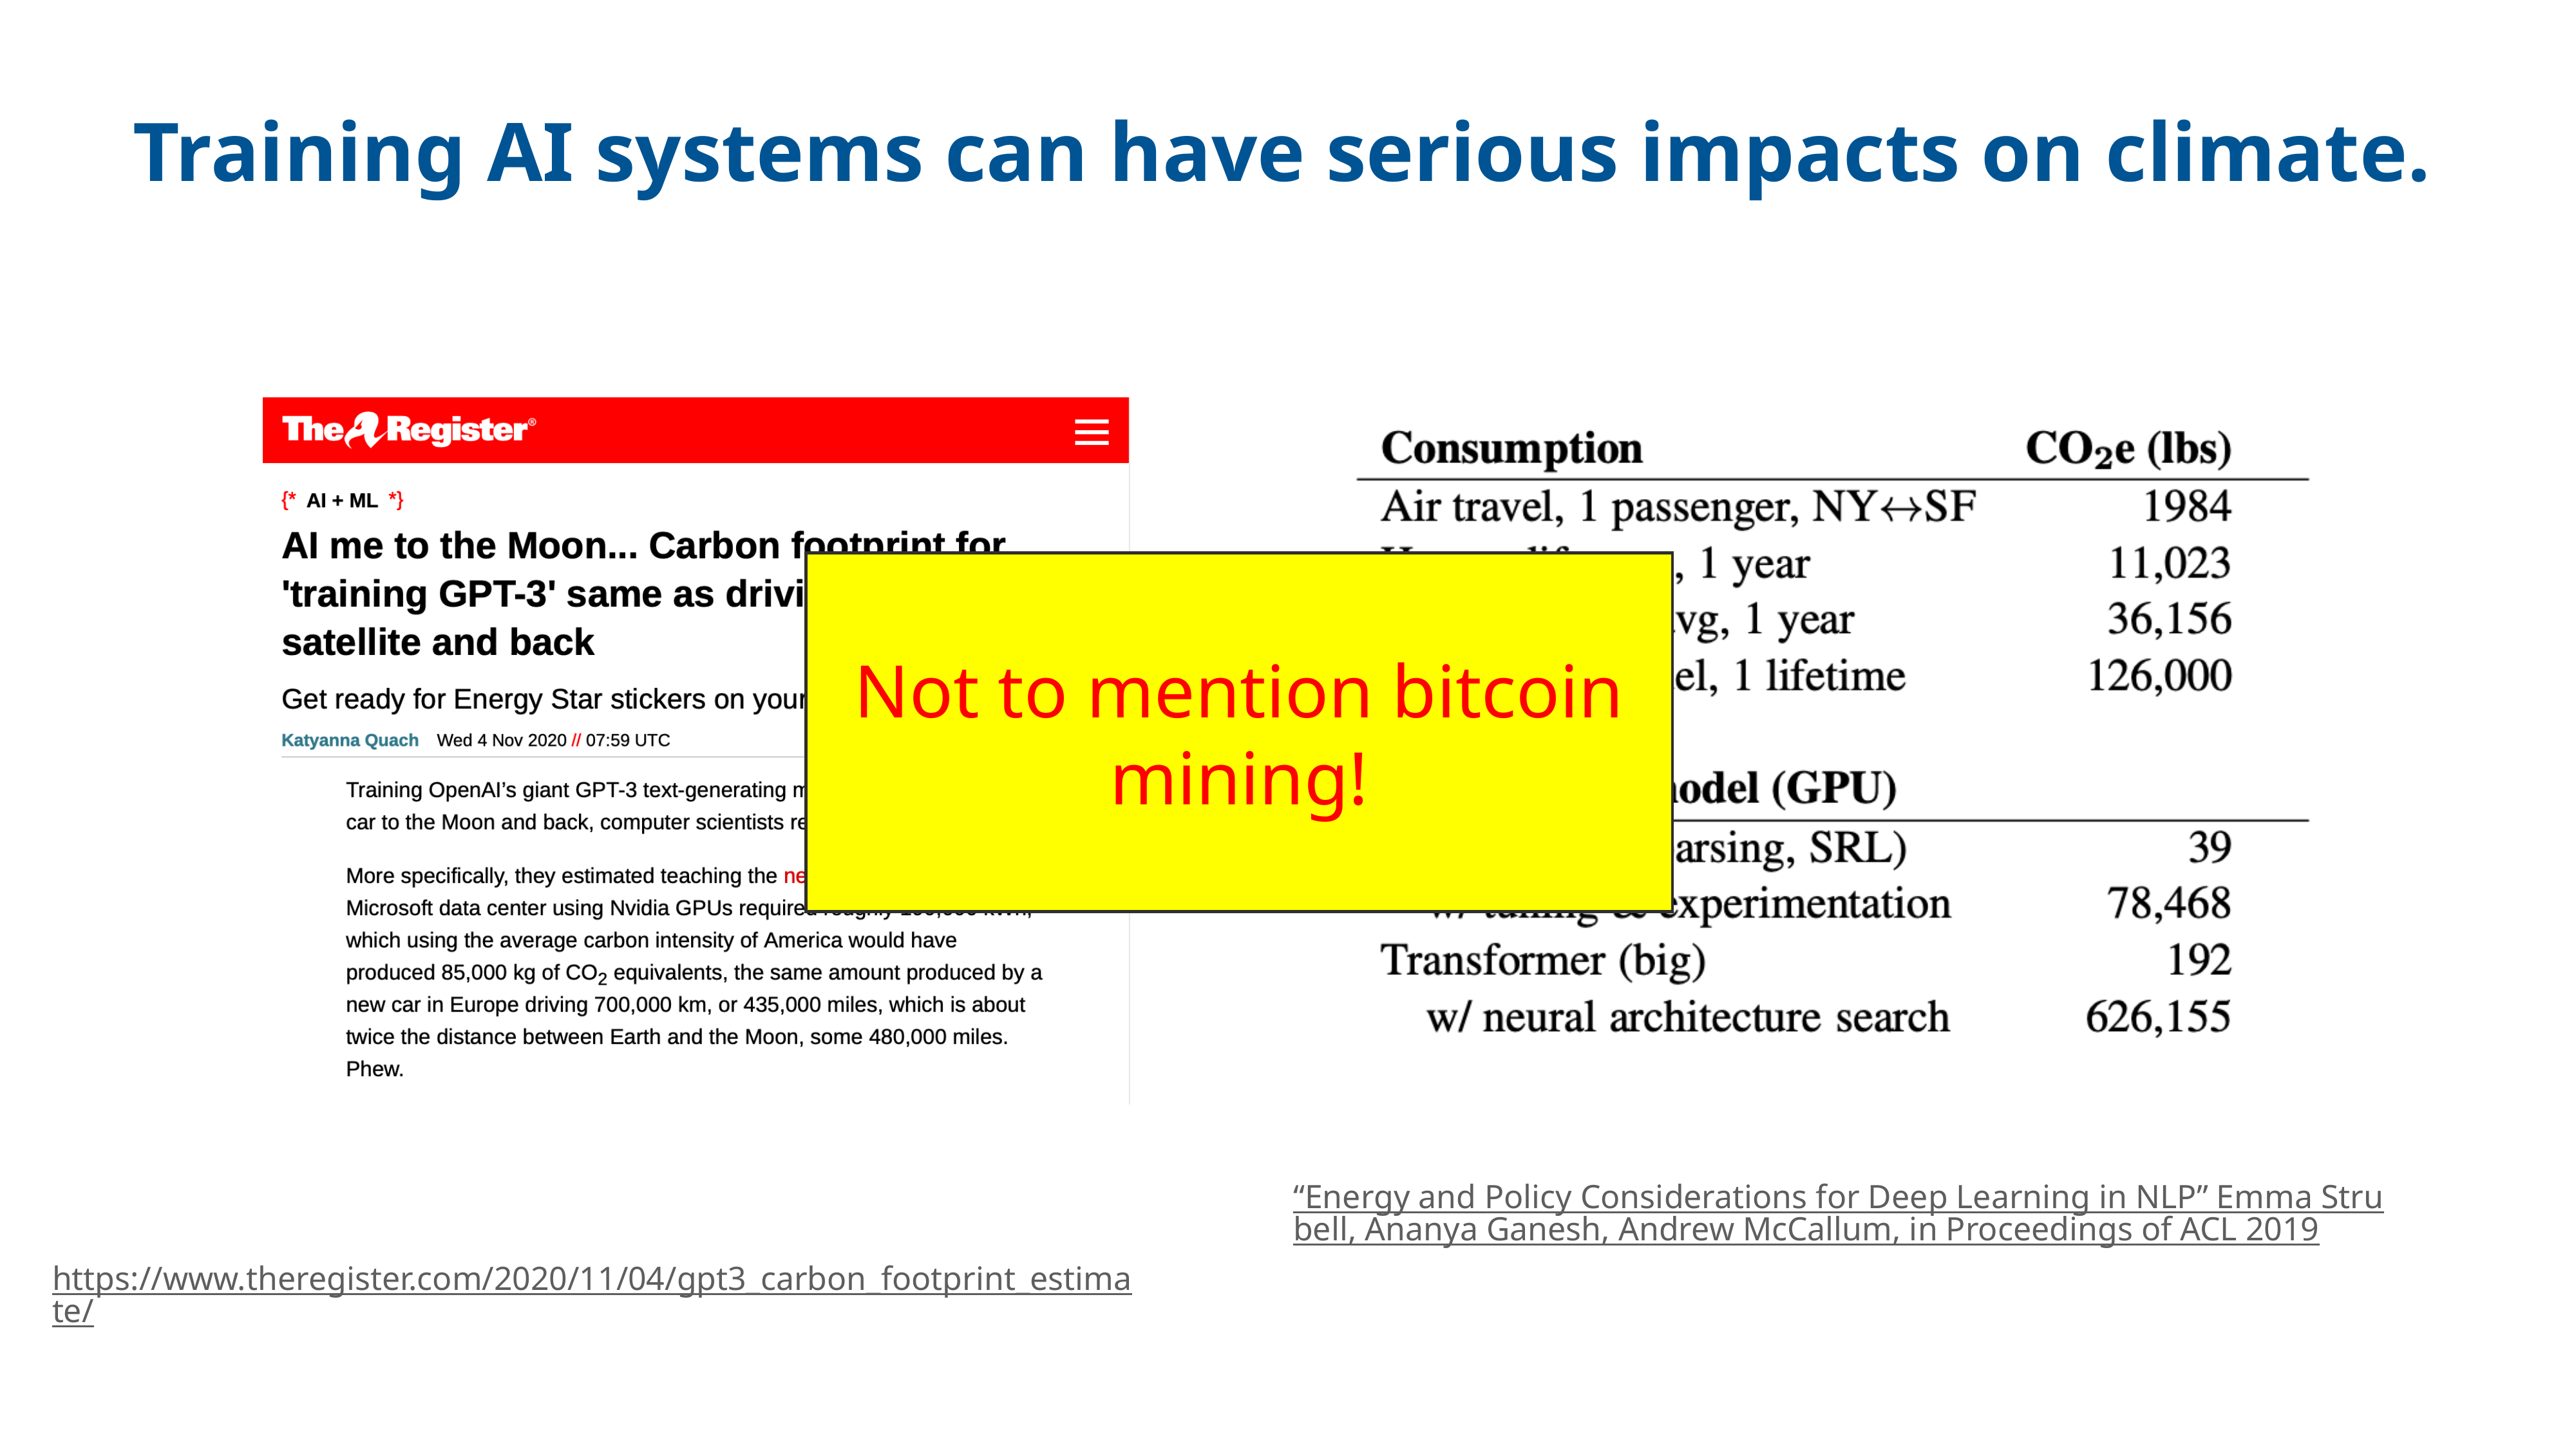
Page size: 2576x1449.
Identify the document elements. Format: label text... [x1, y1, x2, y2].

text_box Not to mention bitcoin mining! [1133, 553, 1283, 912]
title Training AI systems can have serious impacts on climate. [127, 114, 2449, 266]
text_box https://www.theregister.com/2020/11/04/gpt3_carbon_footprint_estimate/ [46, 1253, 1145, 1308]
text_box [1287, 397, 2398, 1243]
picture [263, 397, 1130, 1105]
